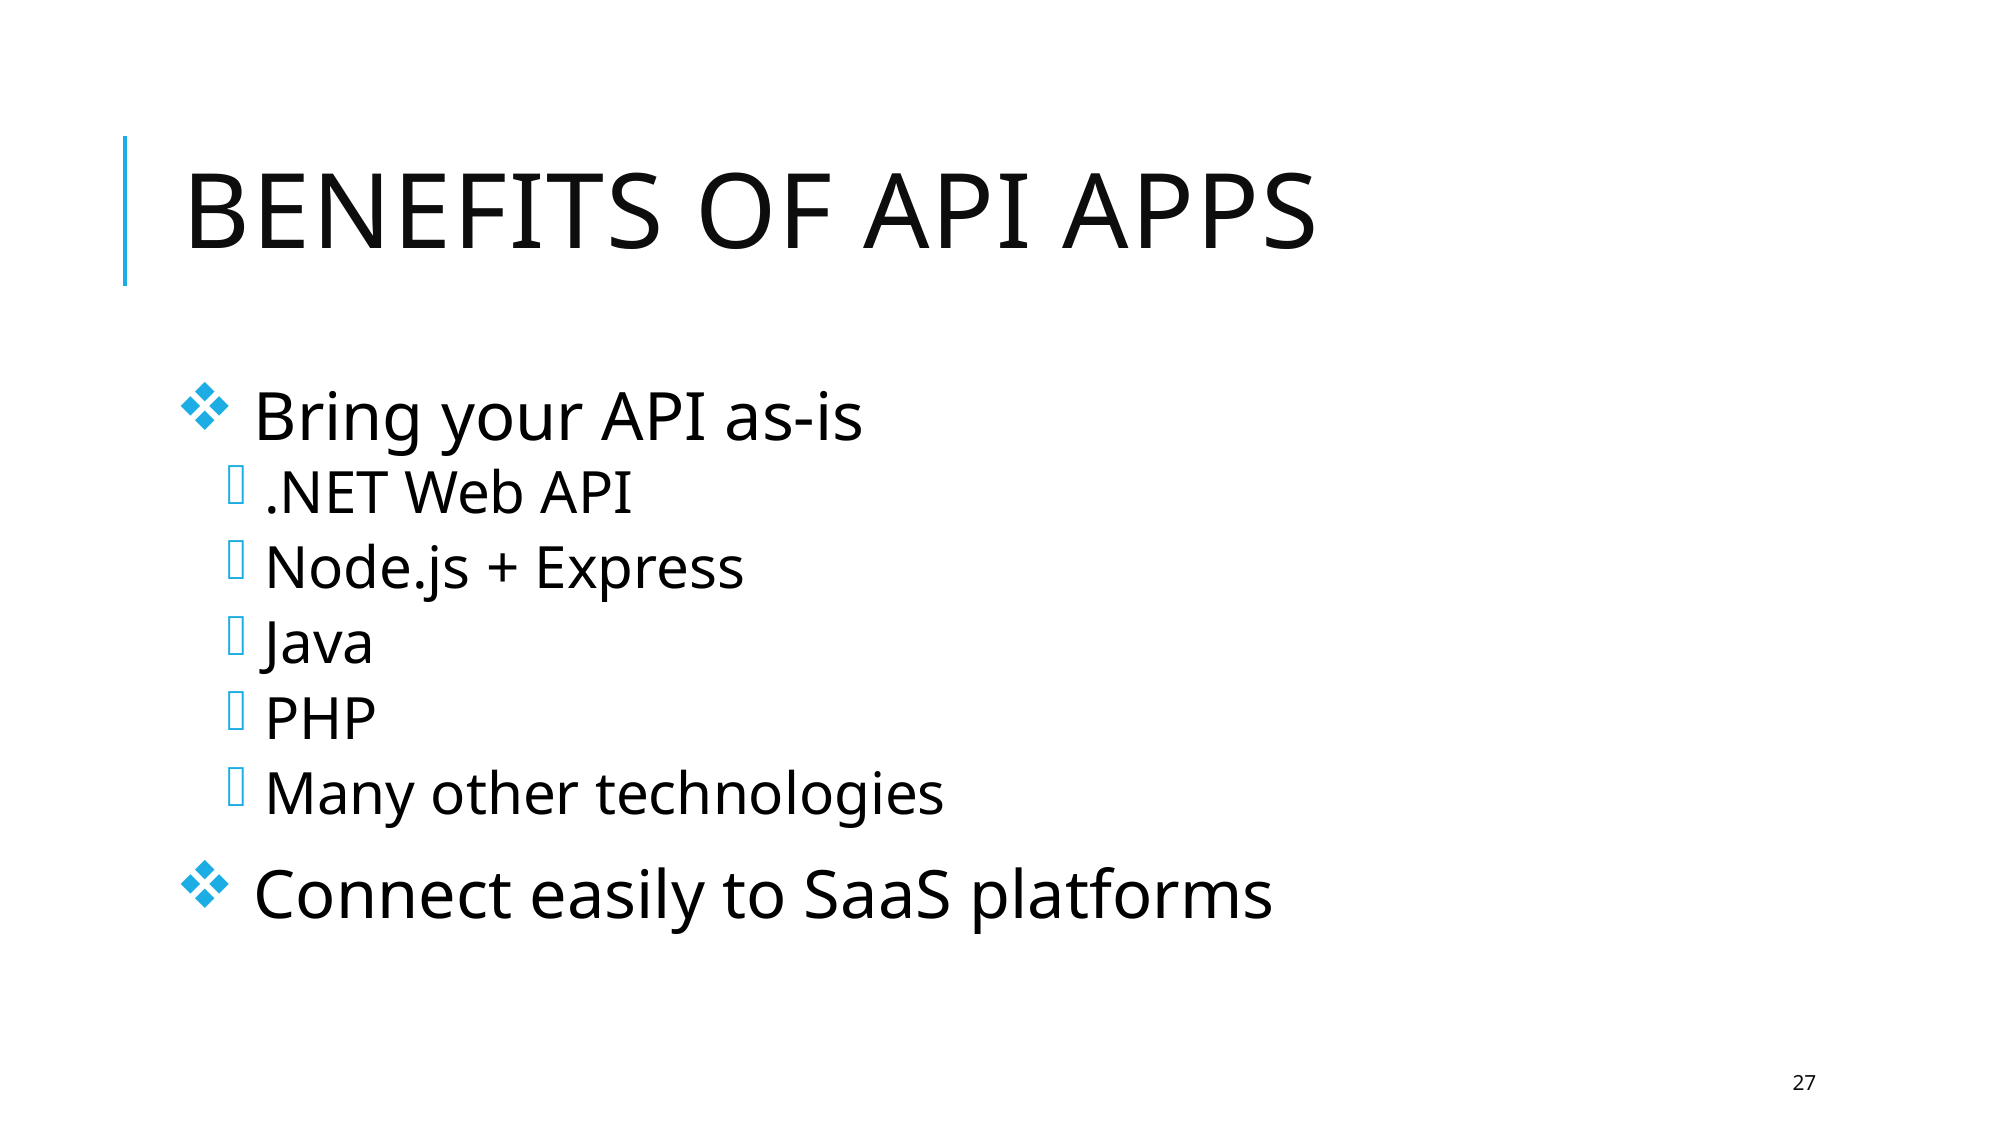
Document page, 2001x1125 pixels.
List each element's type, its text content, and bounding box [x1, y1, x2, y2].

list Bring your API as-is .NET Web API Node.js + Express Java PHP Many other technologies Connect easily to SaaS platforms [168, 375, 1763, 1035]
slide_number 27 [1777, 1061, 1938, 1107]
title Benefits of API Apps [168, 96, 1763, 342]
